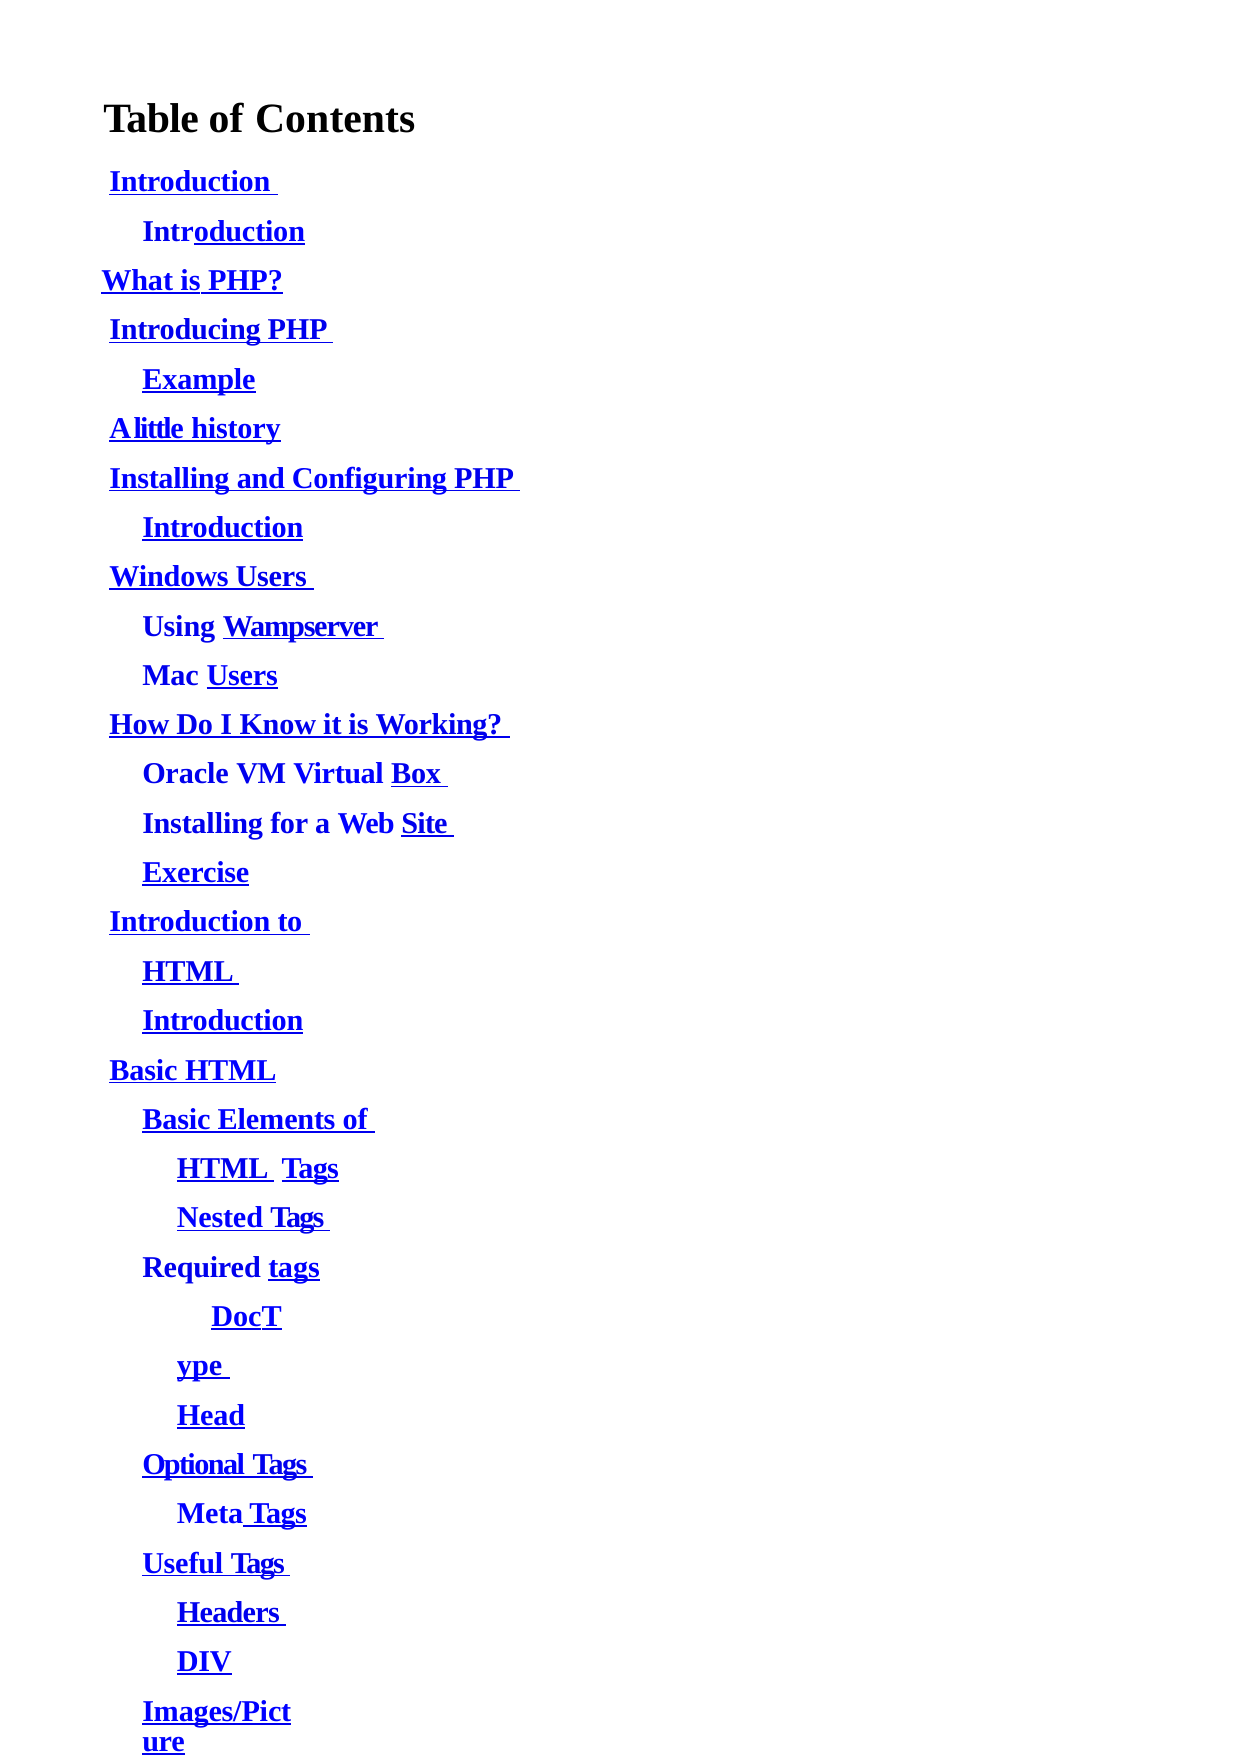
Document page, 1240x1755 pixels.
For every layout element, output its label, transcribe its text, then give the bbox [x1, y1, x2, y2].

text_box Table of Contents Introduction Introduction What is PHP? Introducing PHP Example A little history Installing and Configuring PHP Introduction Windows Users Using Wampserver Mac Users How Do I Know it is Working? Oracle VM Virtual Box Installing for a Web Site Exercise Introduction to HTML Introduction Basic HTML Basic Elements of HTML Tags Nested Tags Required tags DocType Head Optional Tags Meta Tags Useful Tags Headers DIV Images/Picture [101, 87, 541, 1728]
